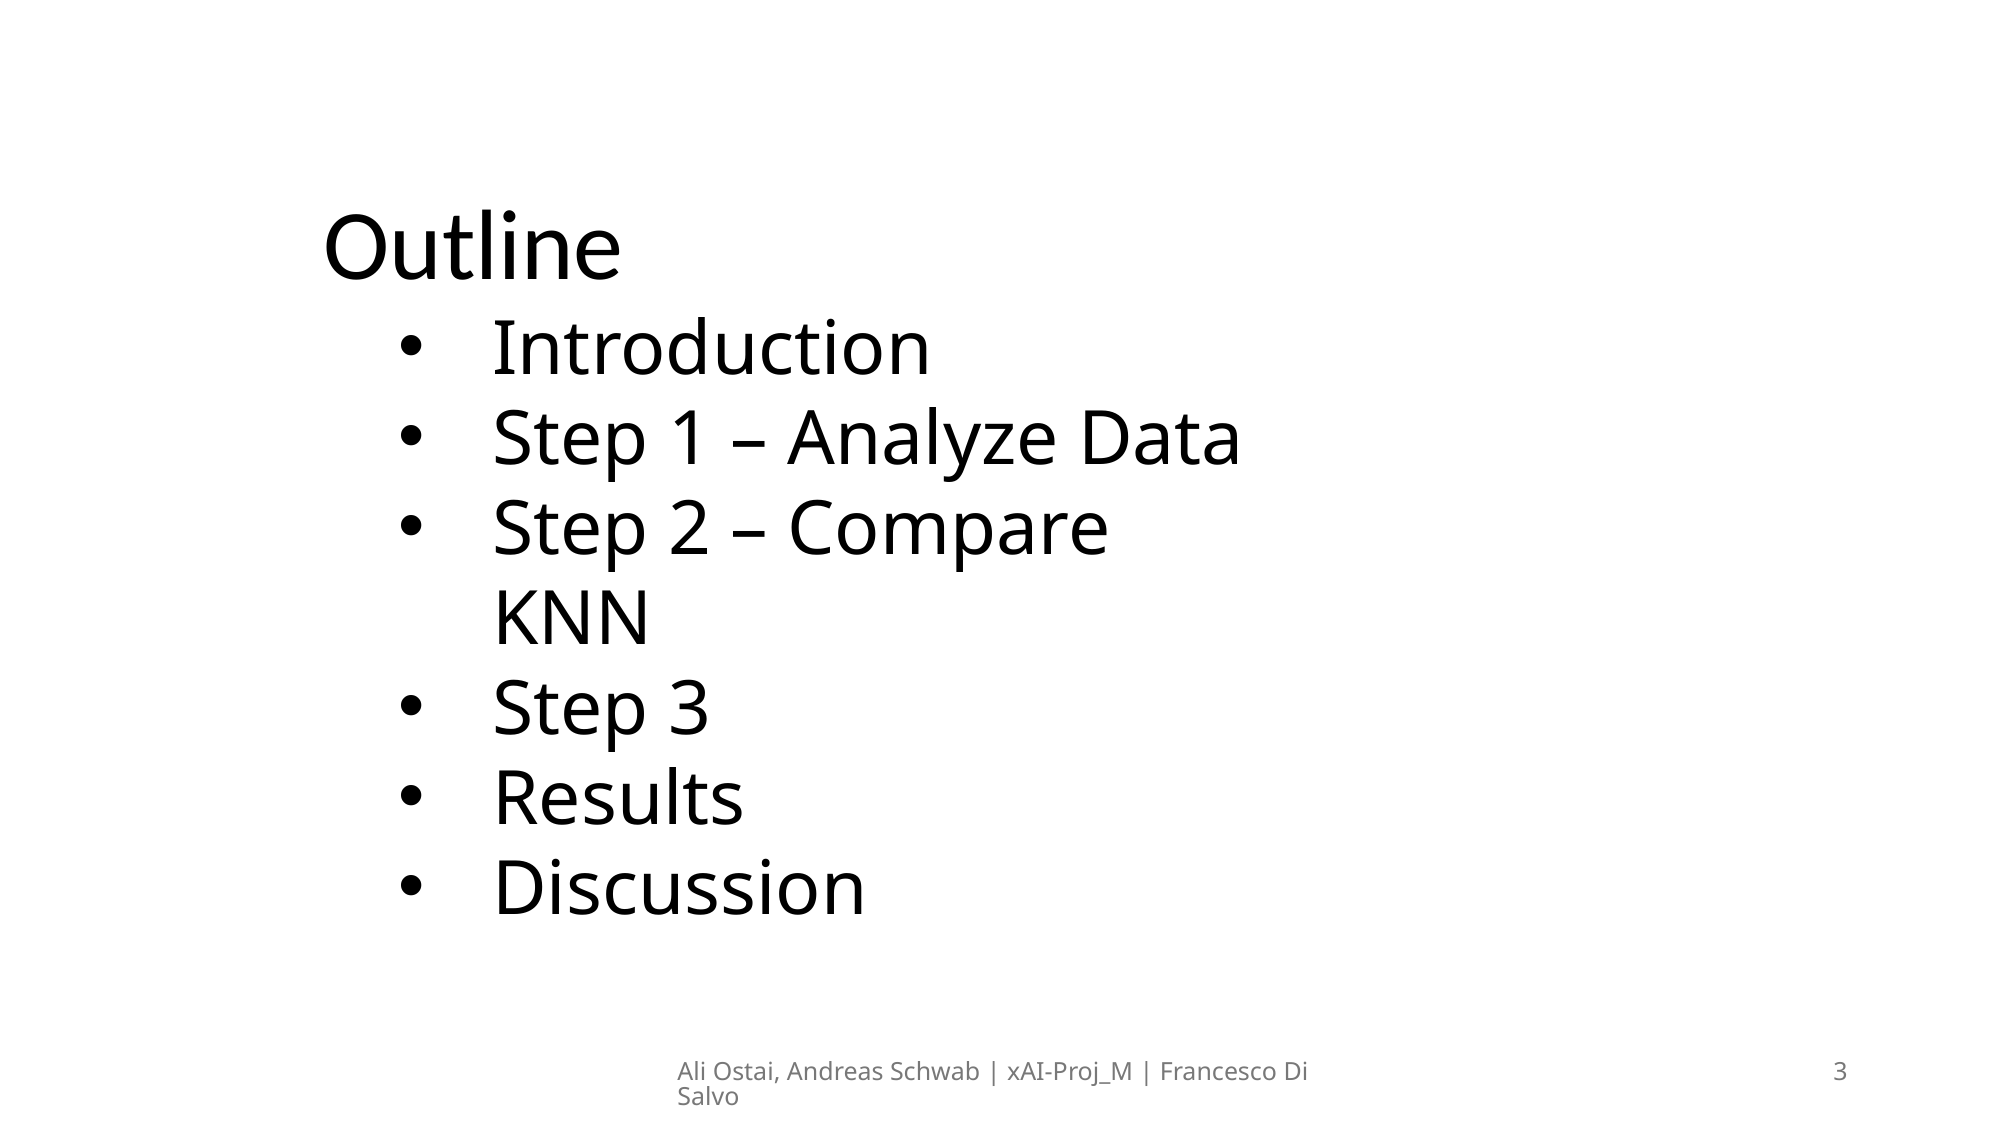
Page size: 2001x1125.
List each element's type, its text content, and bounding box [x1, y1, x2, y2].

text_box Outline Introduction Step 1 – Analyze Data Step 2 – Compare KNN Step 3 Results Discussion [308, 172, 1277, 938]
slide_number 3 [1412, 1042, 1863, 1103]
footer Ali Ostai, Andreas Schwab | xAI-Proj_M | Francesco Di Salvo [662, 1042, 1338, 1103]
